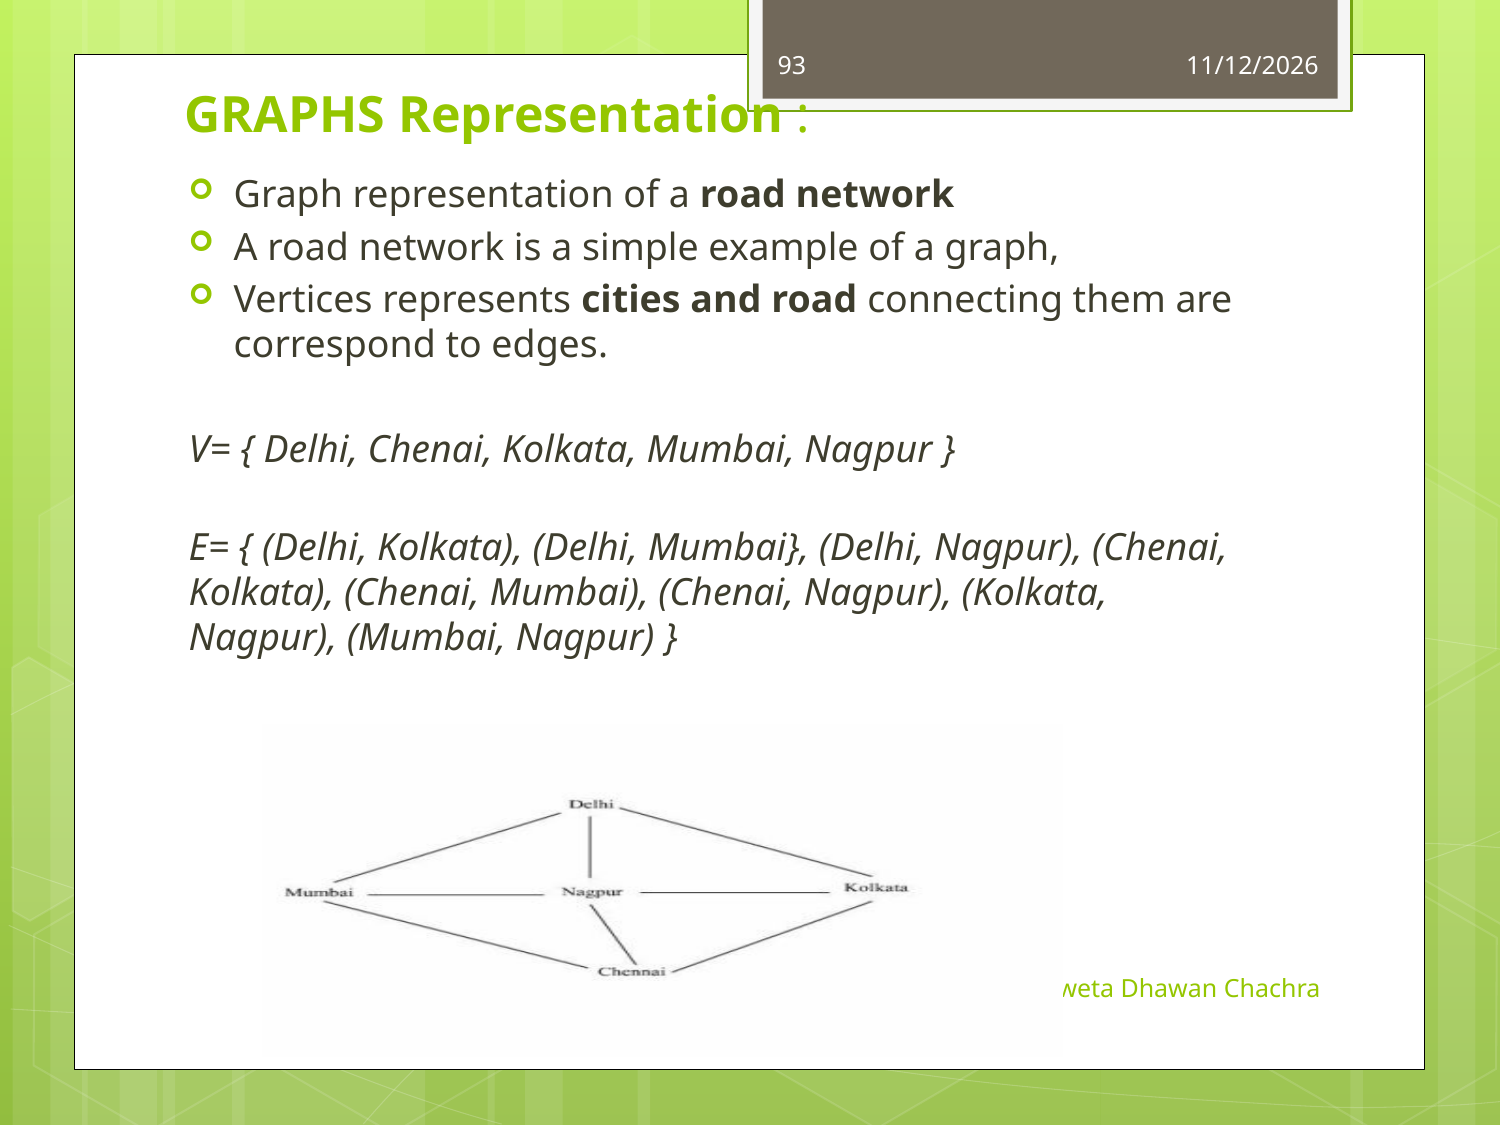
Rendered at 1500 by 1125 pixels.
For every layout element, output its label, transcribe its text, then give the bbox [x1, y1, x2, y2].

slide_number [983, 36, 1334, 97]
list Graph representation of a road network A road network is a simple example of a graph, Vertices represents cities and road connecting them are correspond to edges. V= { Delhi, Chenai, Kolkata, Mumbai, Nagpur } E= { (Delhi, Kolkata), (Delhi, Mumbai}, (Delhi, Nagpur), (Chenai, Kolkata), (Chenai, Mumbai), (Chenai, Nagpur), (Kolkata, Nagpur), (Mumbai, Nagpur) } [162, 162, 1275, 739]
picture [262, 724, 1063, 1057]
slide_number 93 [762, 36, 982, 97]
footer Prof. Shweta Dhawan Chachra [1067, 960, 1336, 1020]
title GRAPHS Representation : [169, 62, 1322, 150]
